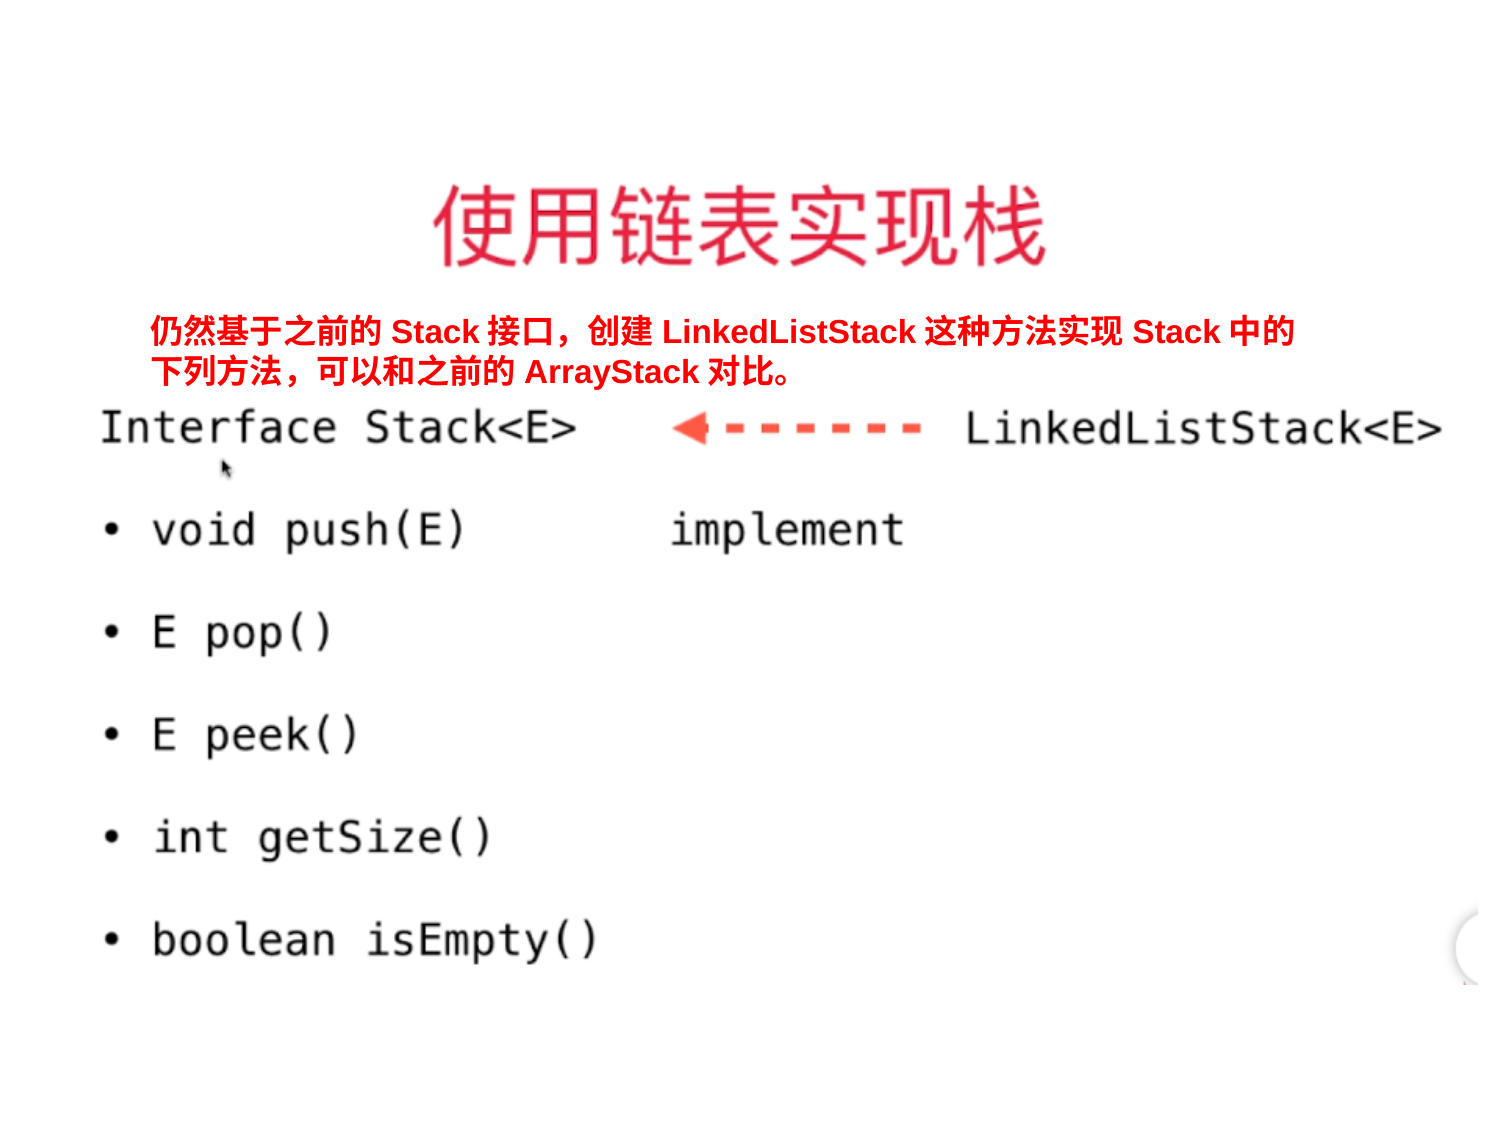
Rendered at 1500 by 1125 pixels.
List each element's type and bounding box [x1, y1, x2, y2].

picture [21, 139, 1479, 986]
